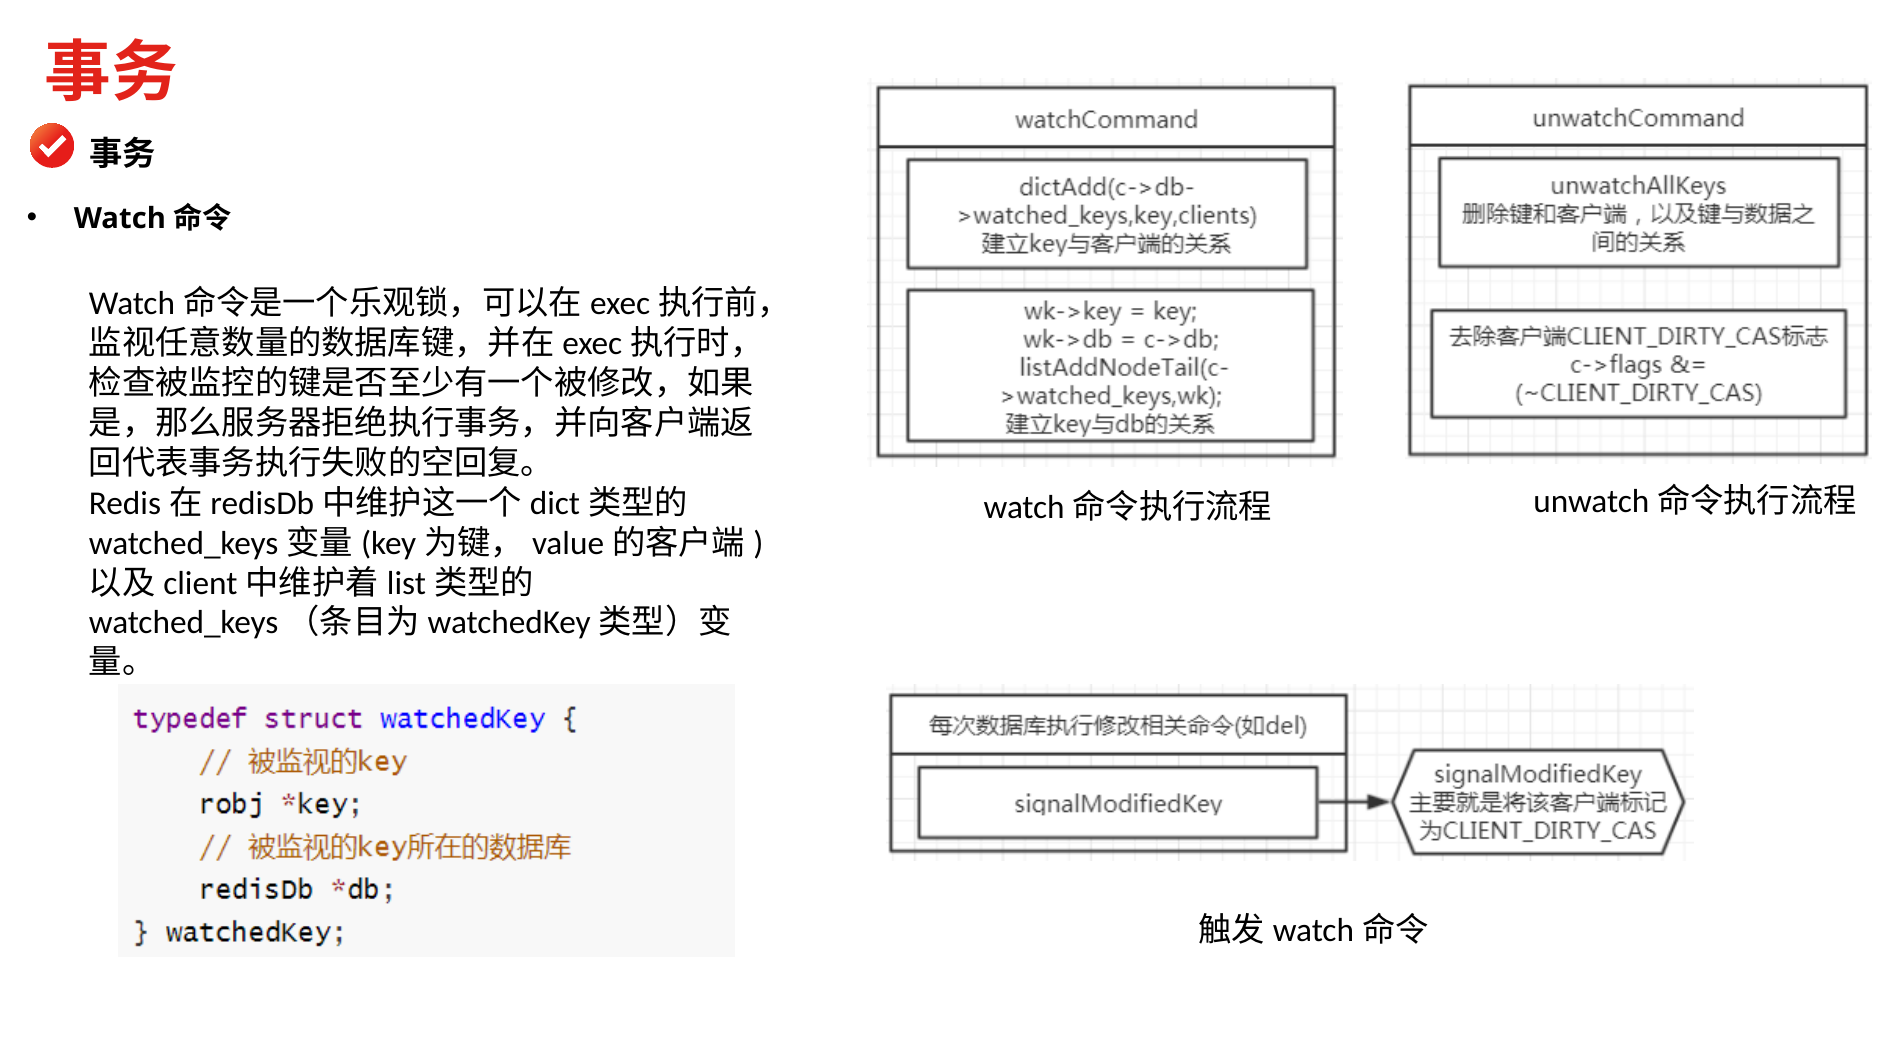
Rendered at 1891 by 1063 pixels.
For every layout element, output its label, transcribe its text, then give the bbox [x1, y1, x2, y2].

text_box unwatch命令执行流程 [1518, 472, 1891, 527]
text_box Watch命令 [12, 191, 247, 242]
text_box [30, 123, 59, 168]
text_box watch命令执行流程 [968, 478, 1675, 533]
text_box 触发watch命令 [1183, 900, 1501, 956]
text_box 事务 [59, 117, 186, 187]
picture [117, 684, 735, 957]
picture [1405, 78, 1872, 464]
text_box Watch命令是一个乐观锁，可以在exec执行前，监视任意数量的数据库键，并在exec执行时，检查被监控的键是否至少有一个被修改，如果是，那么服务器拒绝执行事务，并向客户端返回代表事务执行失败的空回复。 Redis在redisDb中维护这一个dict类型的watched_keys变量(key为键，value的客户端)以及client中维护着list类型的watched_keys（条目为watchedKey类型）变量。 [74, 273, 780, 688]
picture [867, 78, 1343, 467]
picture [885, 684, 1695, 862]
list 事务 [30, 21, 444, 128]
